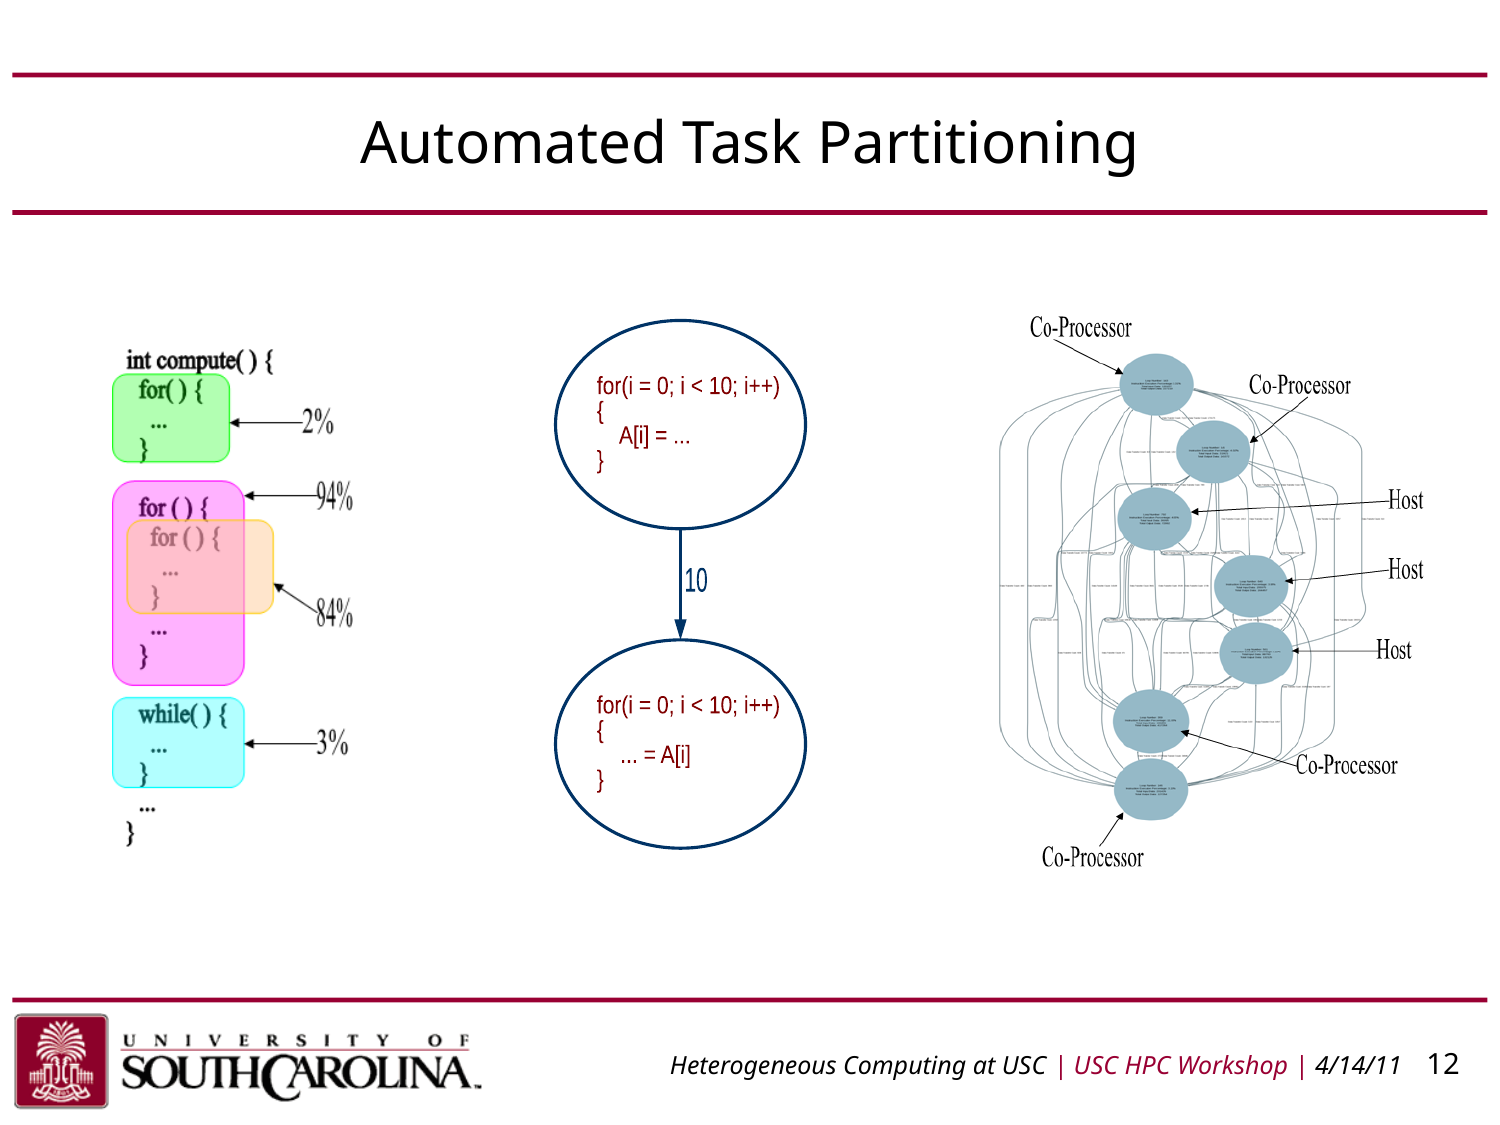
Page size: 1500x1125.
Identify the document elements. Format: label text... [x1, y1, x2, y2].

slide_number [462, 1037, 1476, 1088]
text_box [555, 320, 806, 849]
title Automated Task Partitioning [74, 74, 1426, 206]
picture [12, 1012, 488, 1112]
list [999, 316, 1424, 867]
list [112, 348, 354, 849]
